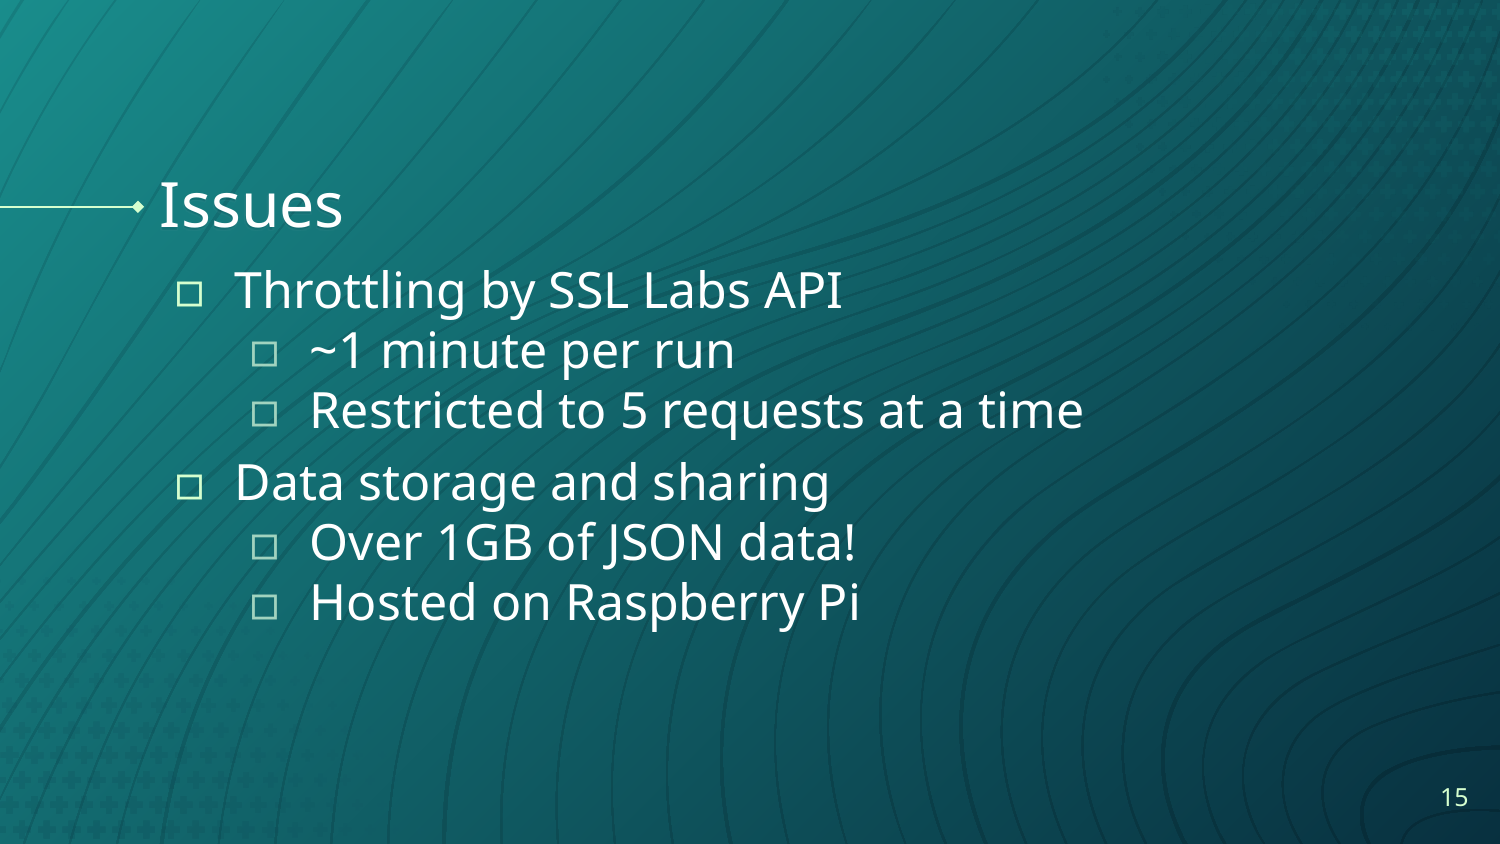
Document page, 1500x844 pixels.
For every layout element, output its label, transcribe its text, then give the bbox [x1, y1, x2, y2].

list Throttling by SSL Labs API ~1 minute per run Restricted to 5 requests at a time Data storage and sharing Over 1GB of JSON data! Hosted on Raspberry Pi [159, 258, 1340, 702]
slide_number 15 [1378, 766, 1469, 832]
title Issues [159, 174, 1340, 240]
